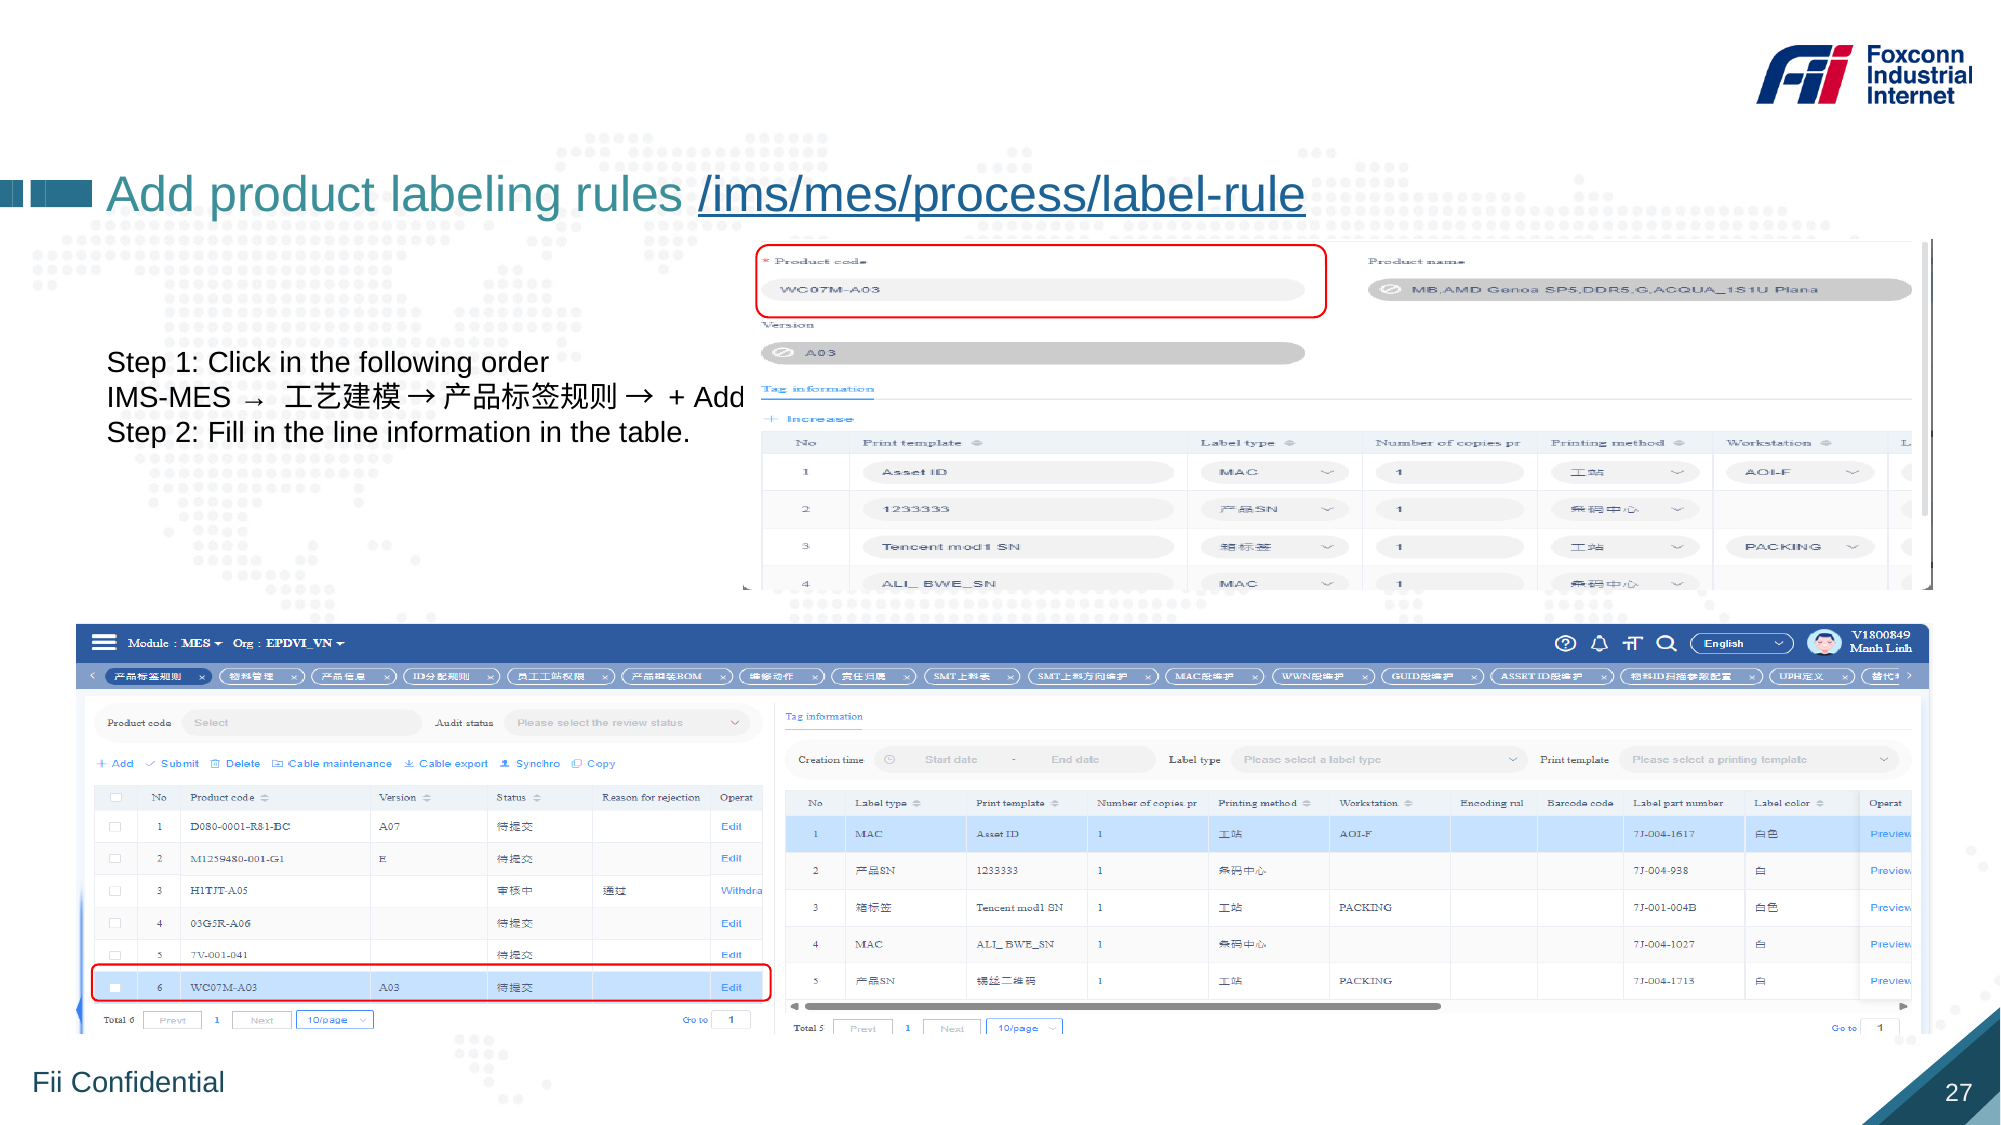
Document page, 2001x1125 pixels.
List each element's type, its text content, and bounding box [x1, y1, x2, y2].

text_box Step 1: Click in the following order IMS-MES → 工艺建模 → 产品标签规则 → + Add. Step 2: Fill in the line information in the table. [91, 335, 743, 456]
title Add product labeling rules /ims/mes/process/label-rule [91, 160, 1694, 227]
picture [0, 0, 2000, 1125]
